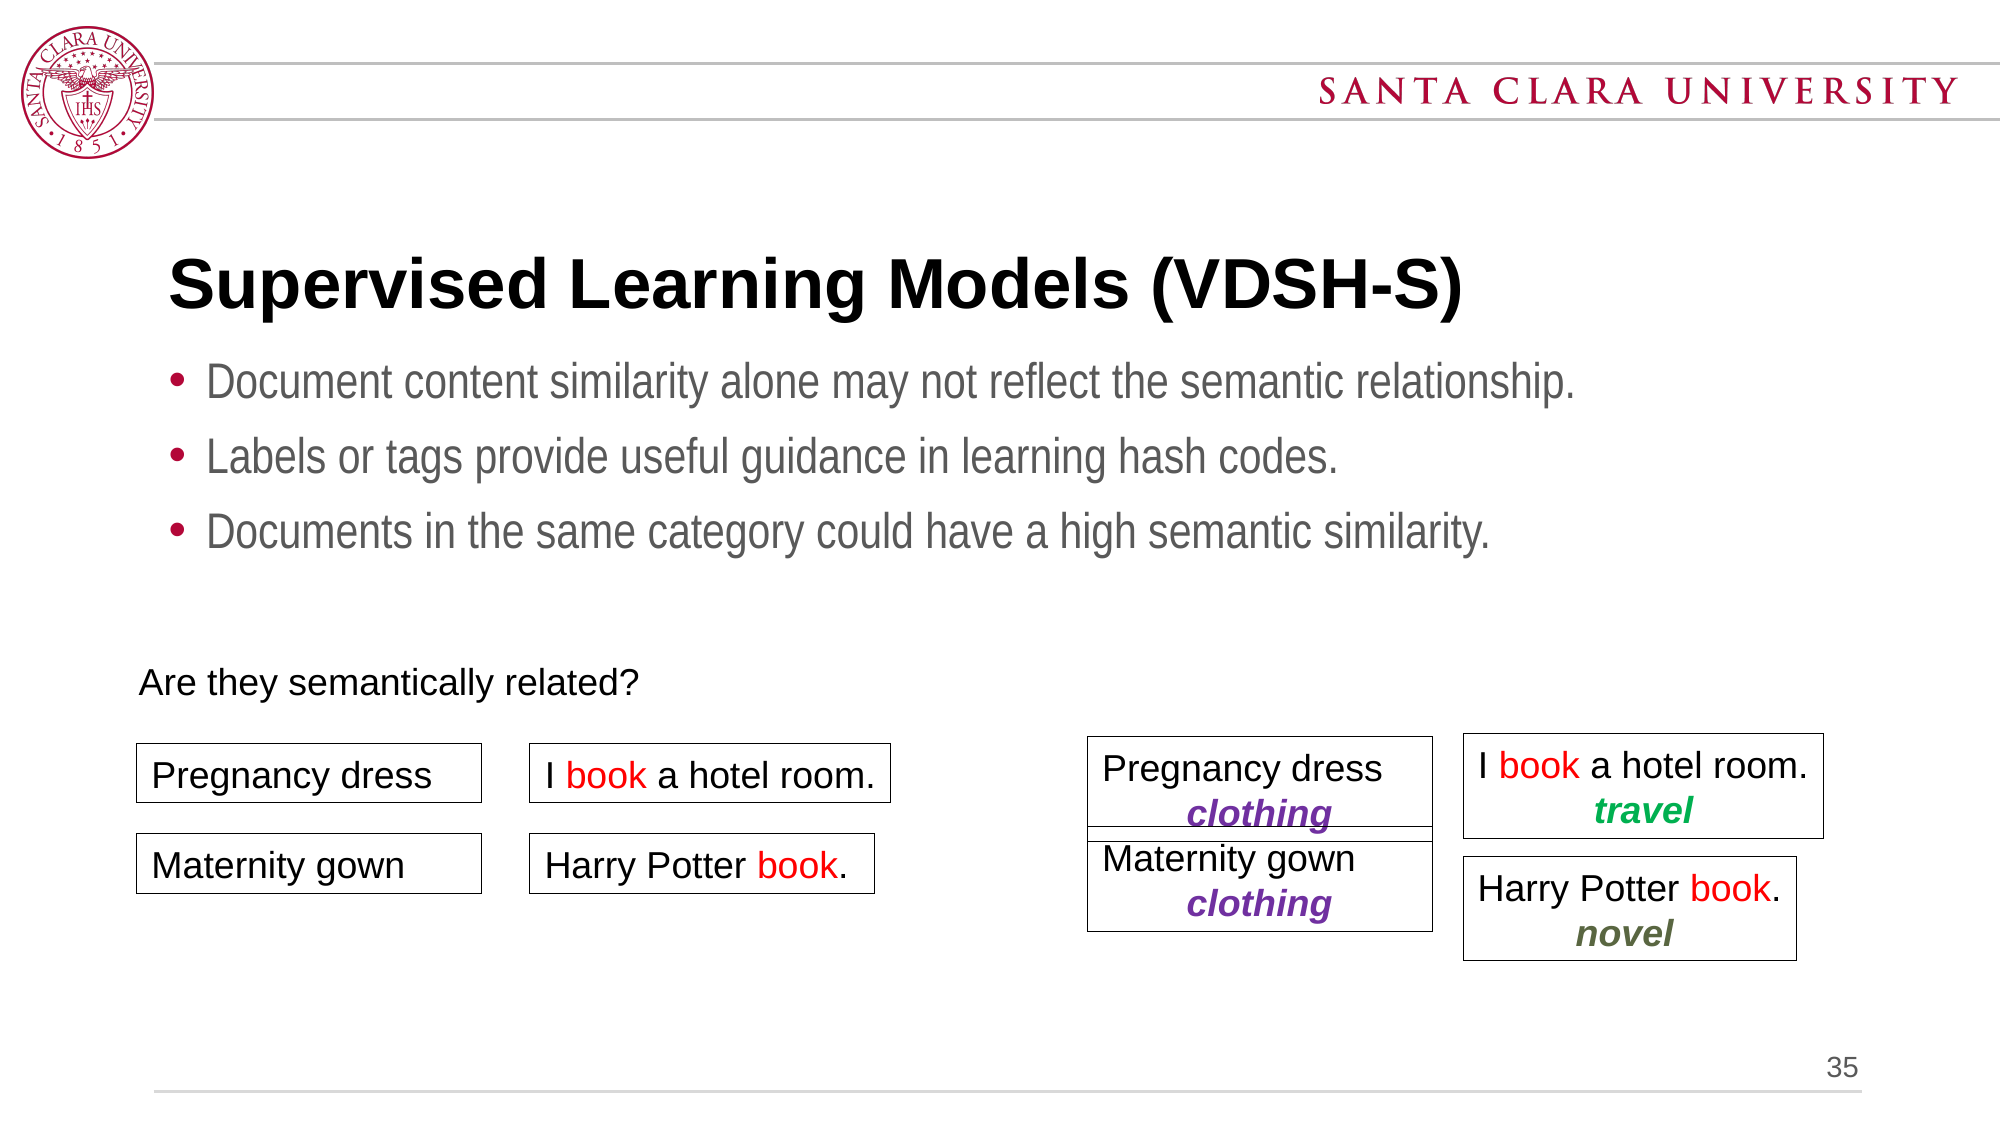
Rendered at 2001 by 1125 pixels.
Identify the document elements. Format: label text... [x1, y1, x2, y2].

list Document content similarity alone may not reflect the semantic relationship. Labels or tags provide useful guidance in learning hash codes. Documents in the same category could have a high semantic similarity. [153, 348, 1863, 604]
picture [21, 26, 154, 159]
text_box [1461, 733, 1827, 963]
picture [1320, 77, 1958, 104]
list 35 [1238, 1026, 1874, 1092]
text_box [528, 743, 893, 895]
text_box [1087, 736, 1433, 933]
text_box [136, 743, 482, 895]
text_box Are they semantically related? [123, 650, 655, 710]
title Supervised Learning Models (VDSH-S) [153, 191, 1863, 348]
